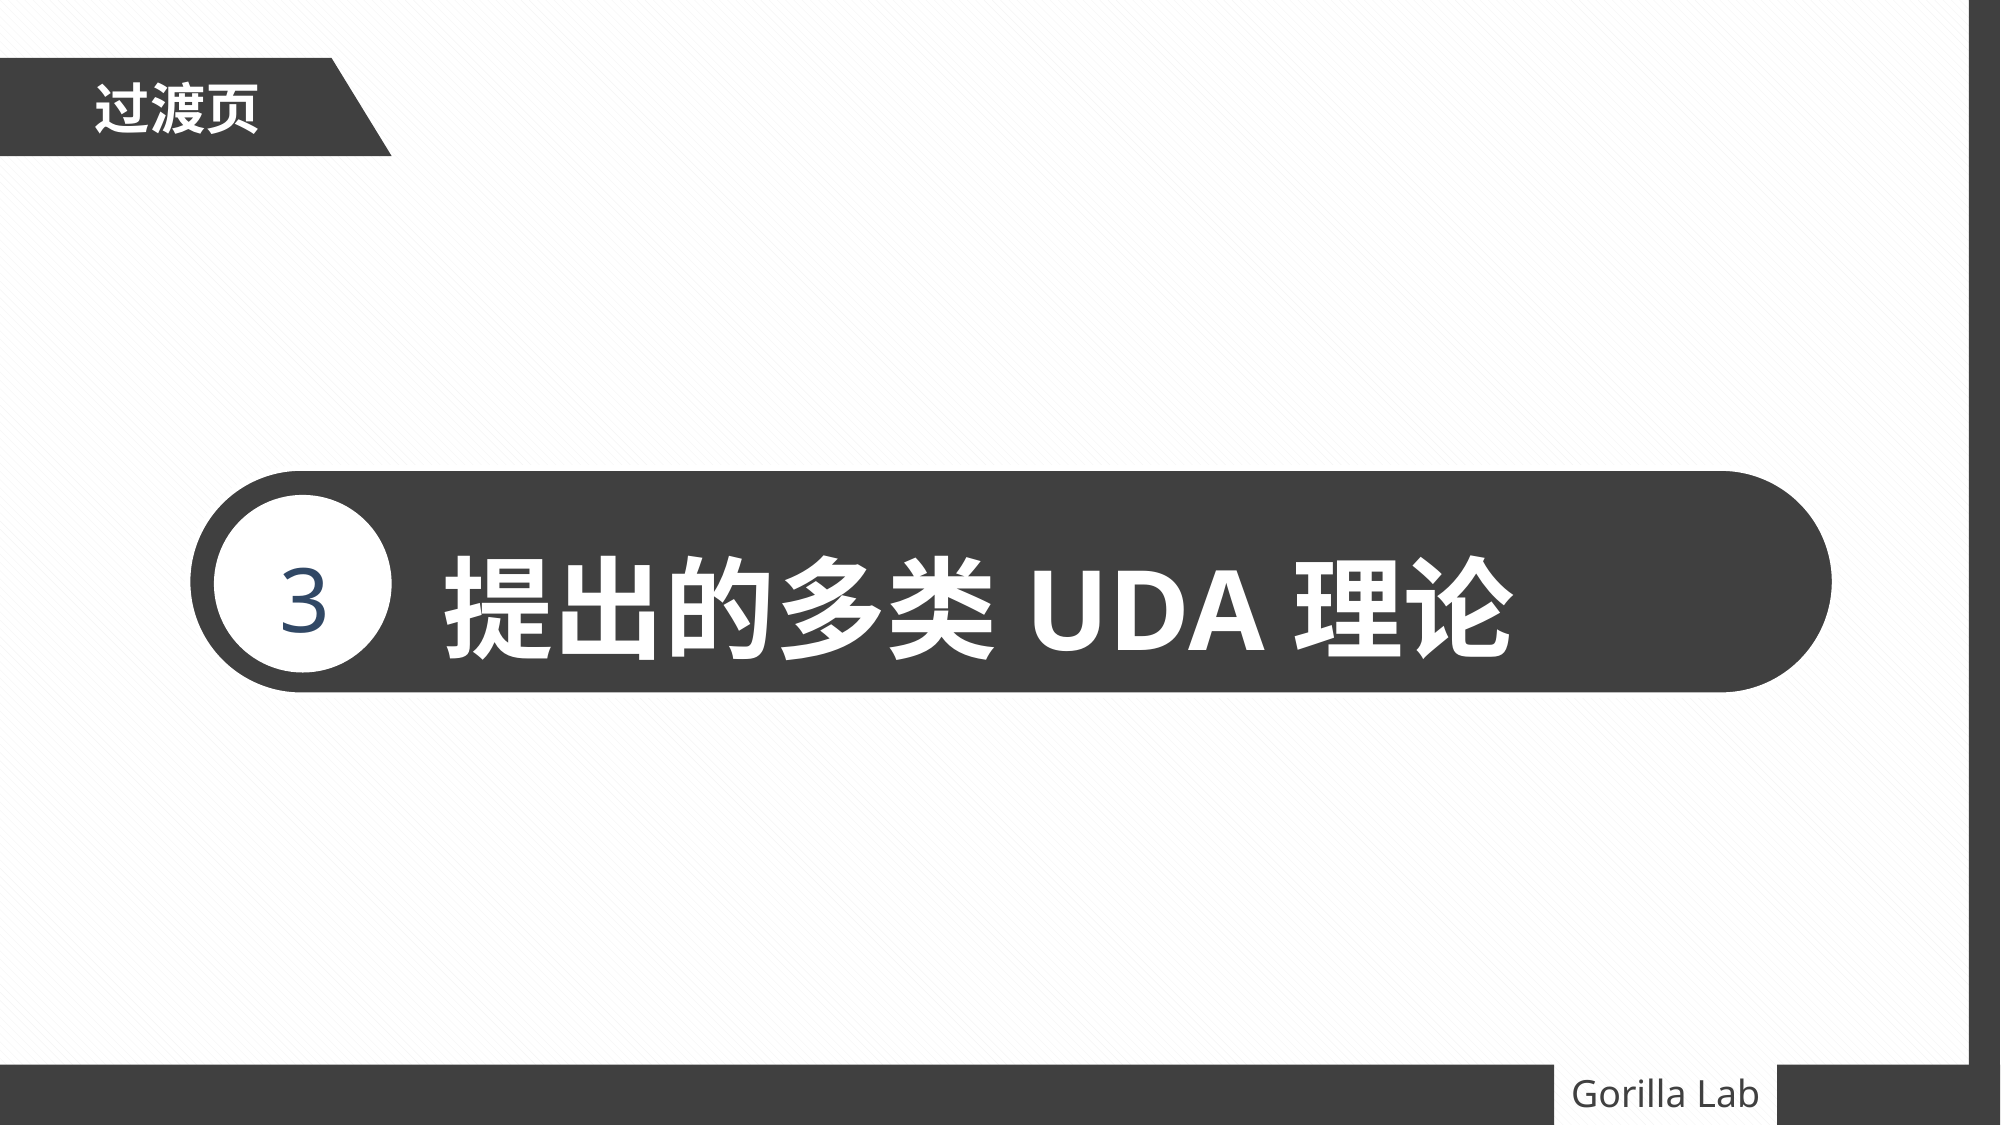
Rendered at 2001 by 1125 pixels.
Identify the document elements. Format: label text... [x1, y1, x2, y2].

text_box [187, 519, 206, 644]
text_box 提出的多类UDA理论 [391, 465, 1566, 681]
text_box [207, 482, 404, 673]
text_box [256, 467, 391, 477]
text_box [0, 57, 393, 157]
text_box [240, 468, 1835, 696]
